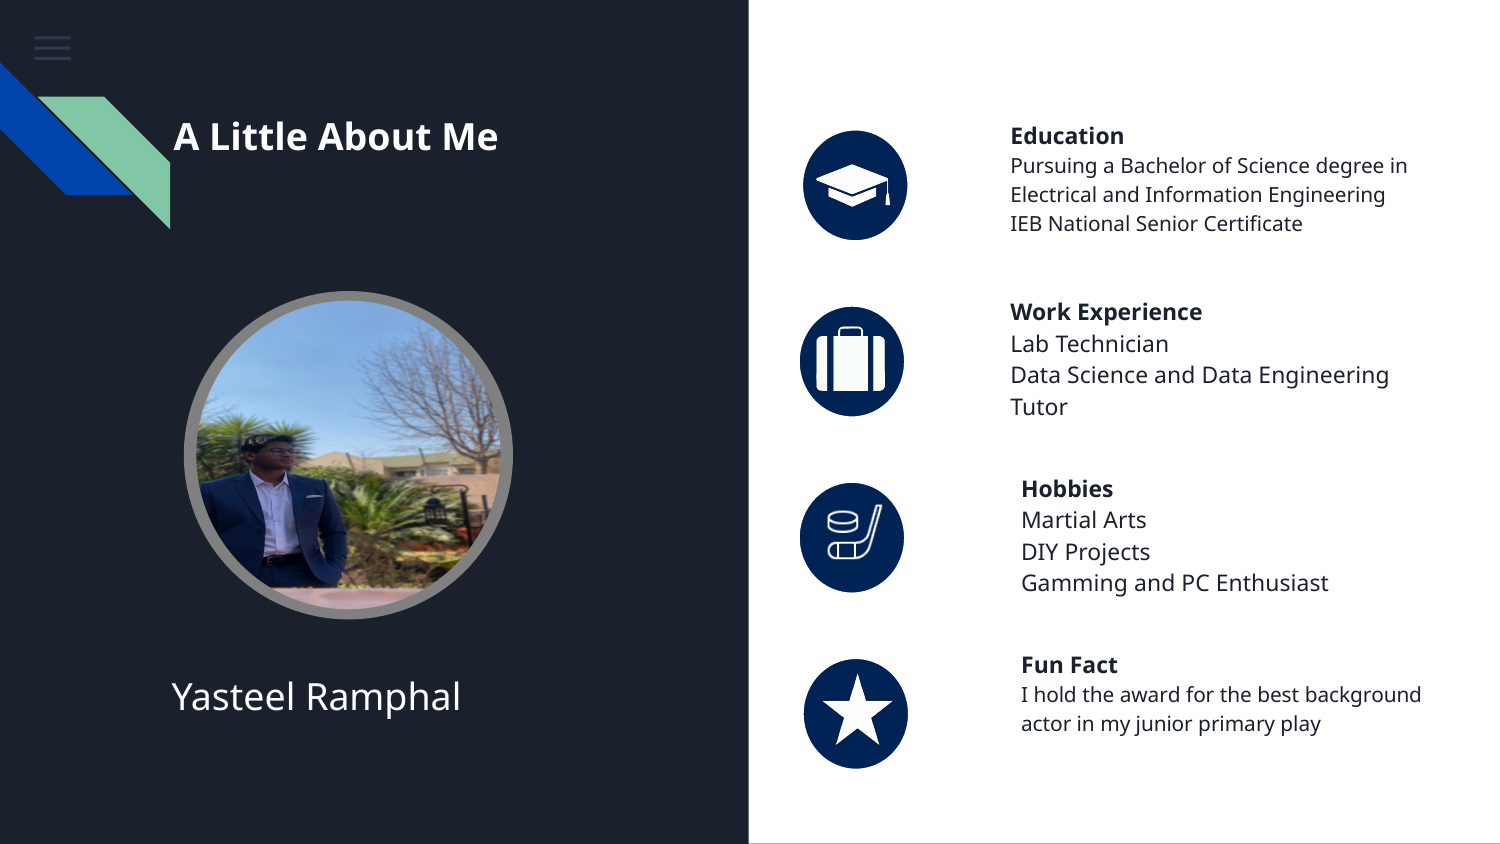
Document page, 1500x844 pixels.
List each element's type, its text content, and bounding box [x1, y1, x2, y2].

text_box Yasteel Ramphal [156, 658, 629, 738]
text_box Fun Fact I hold the award for the best background actor in my junior primary play [980, 631, 1452, 771]
title A Little About Me [80, 97, 574, 182]
text_box [314, 618, 383, 622]
text_box [795, 302, 909, 421]
text_box [799, 654, 913, 773]
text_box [797, 480, 907, 595]
text_box Education Pursuing a Bachelor of Science degree in Electrical and Information Engineering IEB National Senior Certificate [969, 102, 1441, 243]
text_box [181, 403, 190, 508]
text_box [800, 128, 910, 243]
picture [820, 672, 894, 746]
text_box Hobbies Martial Arts DIY Projects Gamming and PC Enthusiast [980, 455, 1452, 595]
picture [816, 326, 886, 391]
text_box [505, 398, 516, 513]
picture [195, 300, 501, 610]
text_box Work Experience Lab Technician Data Science and Data Engineering Tutor [969, 278, 1441, 419]
text_box [291, 288, 406, 299]
